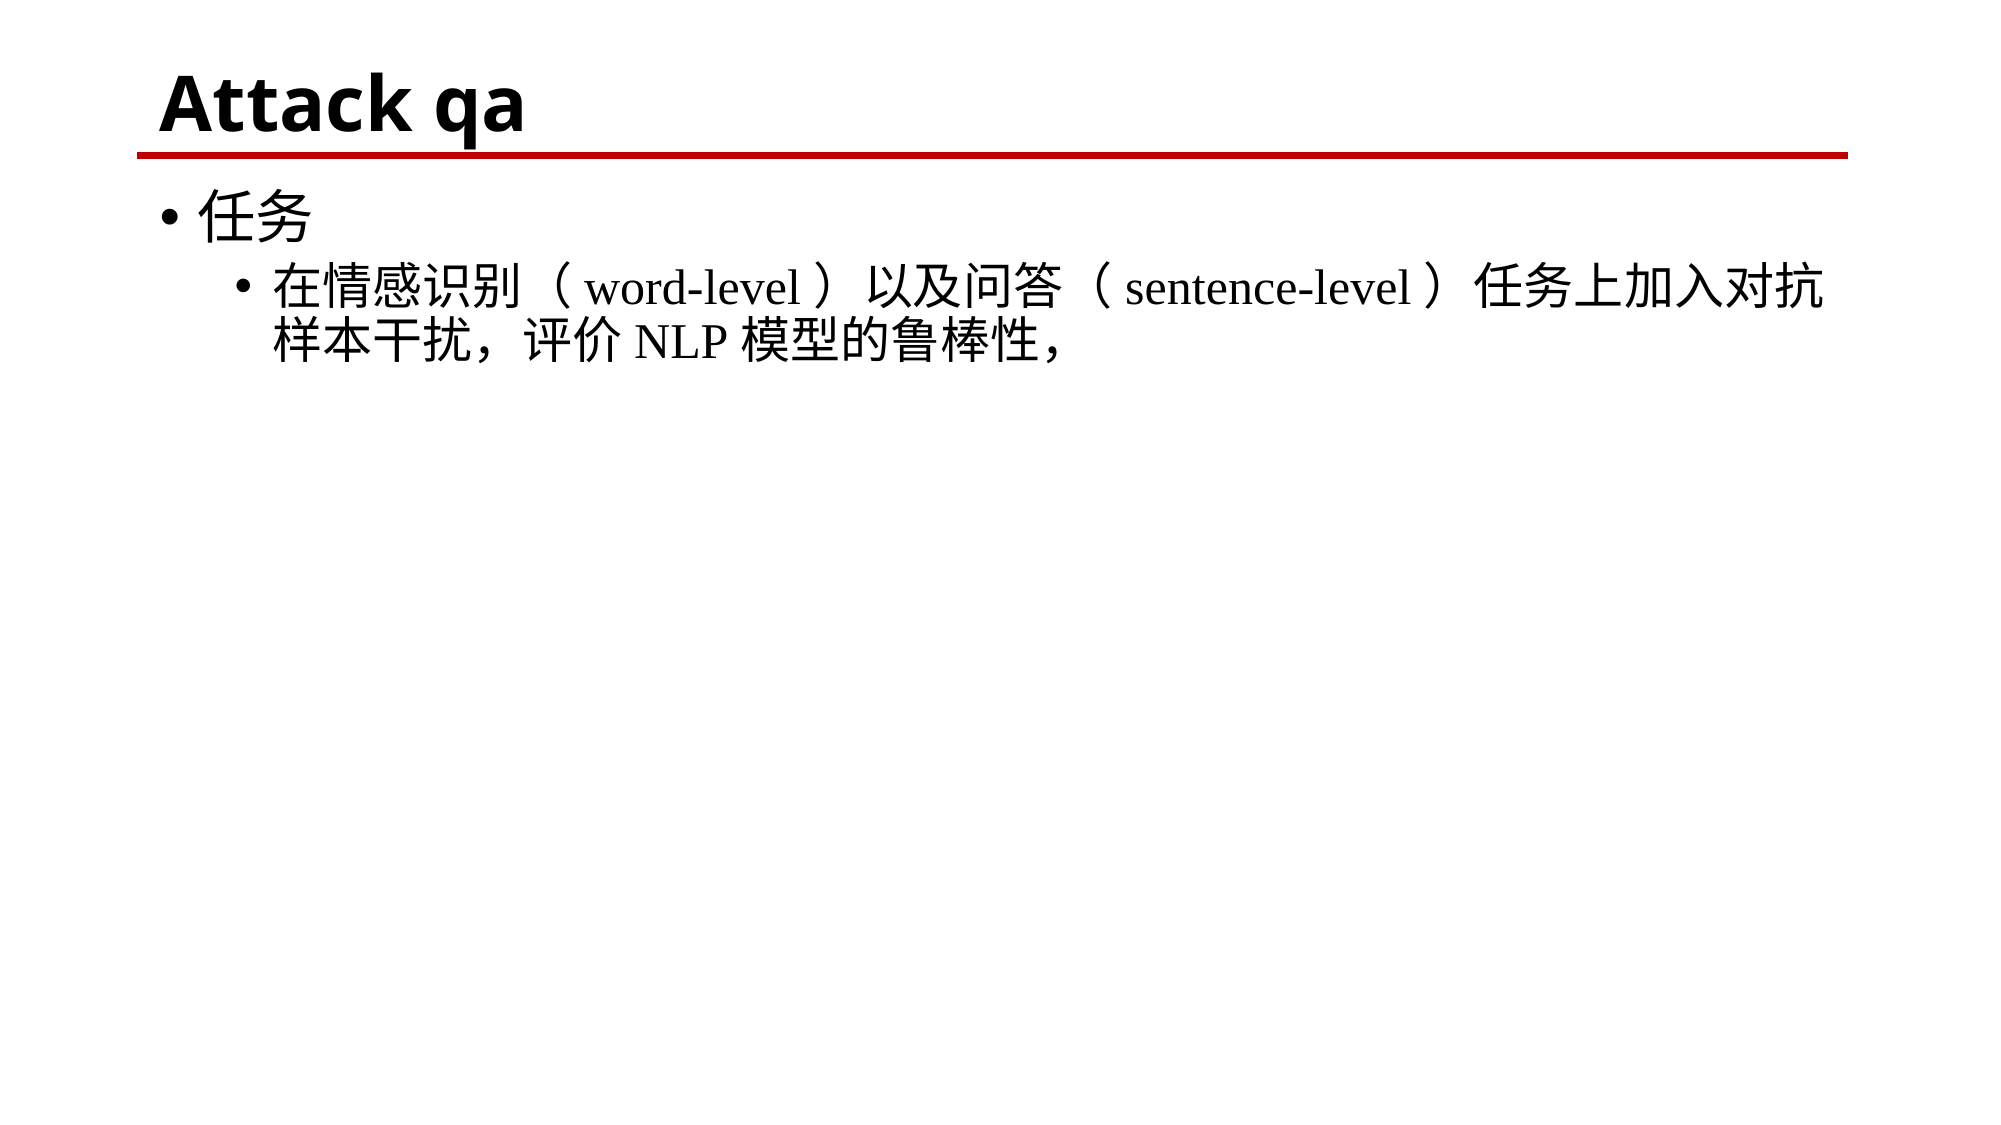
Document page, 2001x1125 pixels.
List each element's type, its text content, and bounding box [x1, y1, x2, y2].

list 任务 在情感识别（word-level）以及问答（sentence-level）任务上加入对抗样本干扰，评价NLP模型的鲁棒性， [144, 180, 1856, 1009]
title Attack qa [144, 57, 1856, 157]
